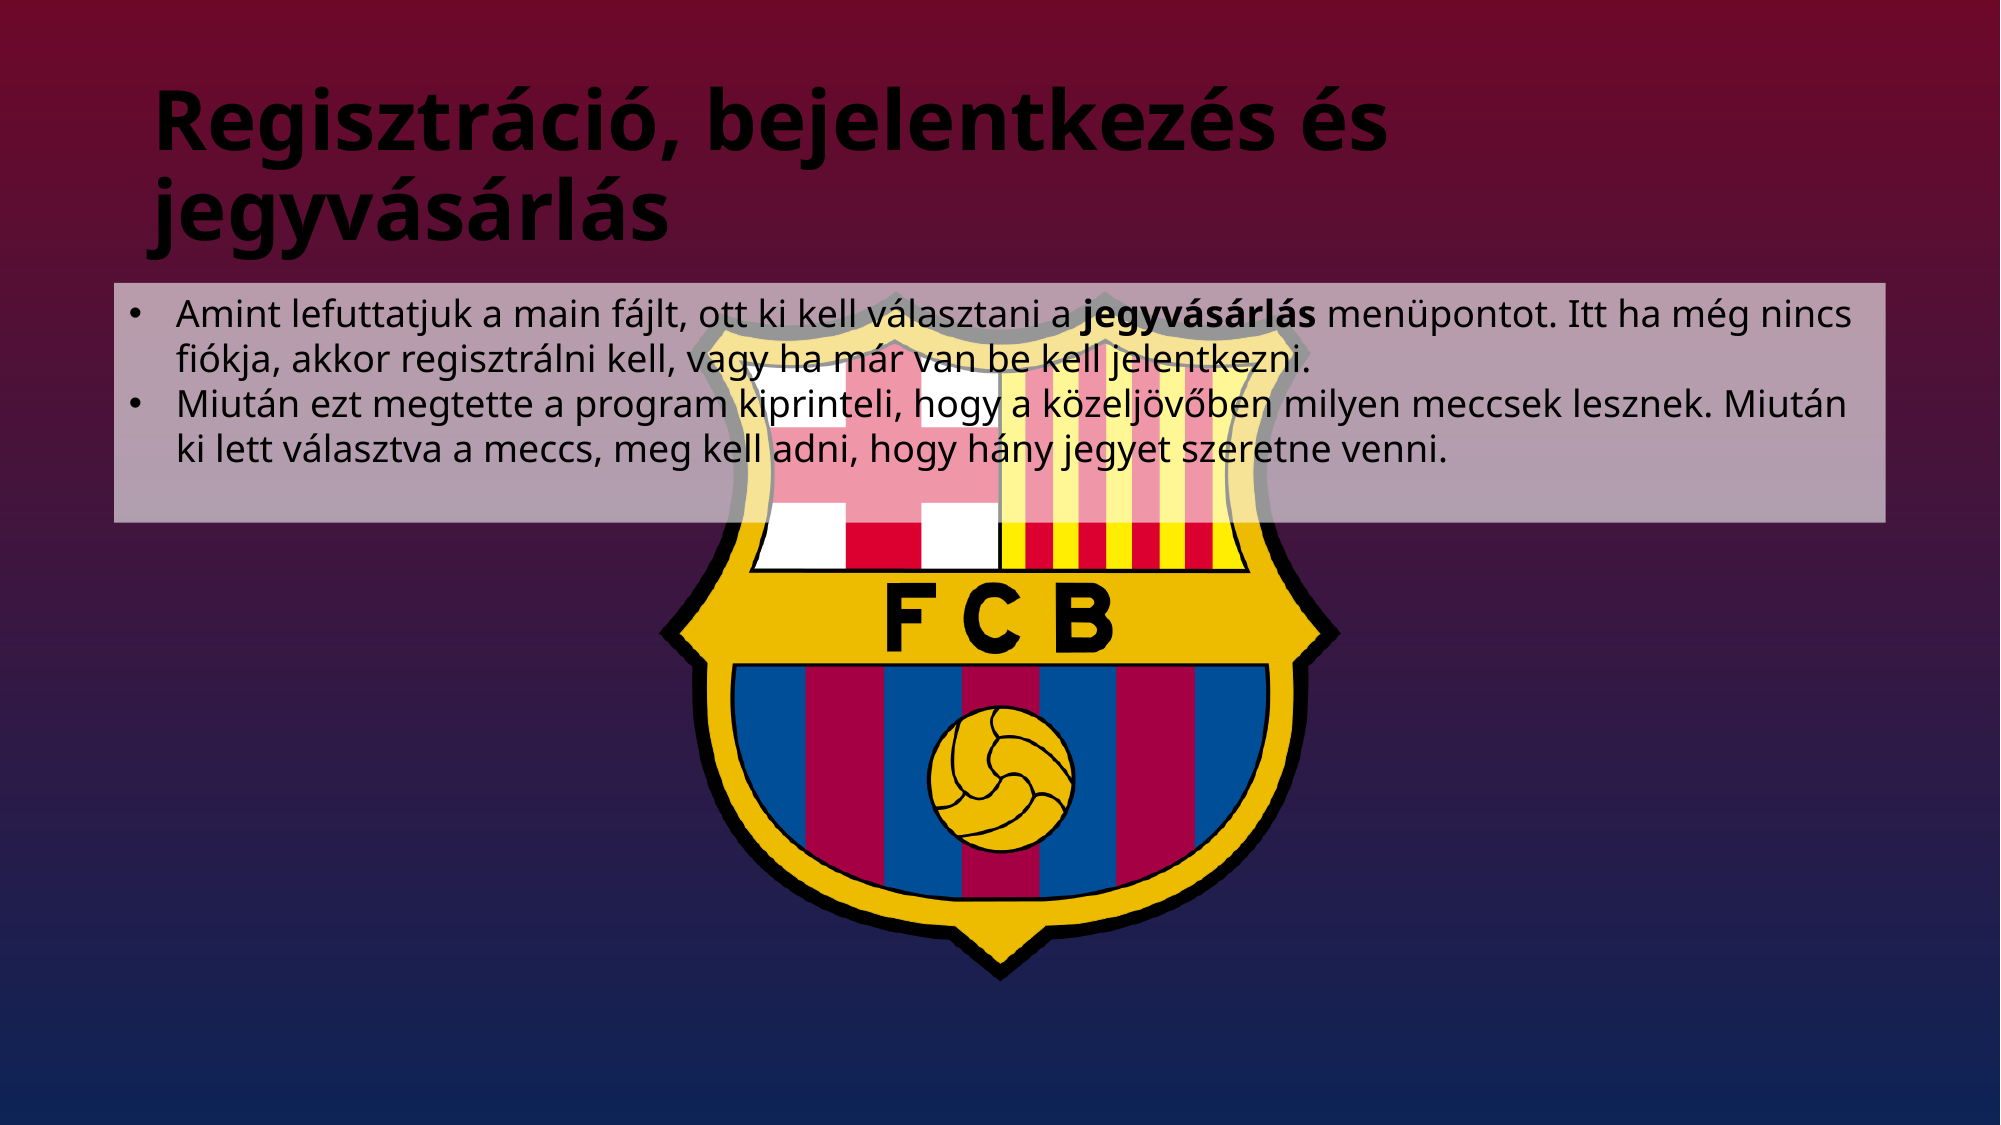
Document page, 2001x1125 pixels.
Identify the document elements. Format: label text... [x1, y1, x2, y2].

text_box Amint lefuttatjuk a main fájlt, ott ki kell választani a jegyvásárlás menüpontot. Itt ha még nincs fiókja, akkor regisztrálni kell, vagy ha már van be kell jelentkezni. Miután ezt megtette a program kiprinteli, hogy a közeljövőben milyen meccsek lesznek. Miután ki lett választva a meccs, meg kell adni, hogy hány jegyet szeretne venni. [1353, 282, 1886, 523]
text_box Amint lefuttatjuk a main fájlt, ott ki kell választani a jegyvásárlás menüpontot. Itt ha még nincs fiókja, akkor regisztrálni kell, vagy ha már van be kell jelentkezni. Miután ezt megtette a program kiprinteli, hogy a közeljövőben milyen meccsek lesznek. Miután ki lett választva a meccs, meg kell adni, hogy hány jegyet szeretne venni. [114, 282, 647, 523]
title Regisztráció, bejelentkezés és jegyvásárlás [137, 59, 1863, 278]
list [647, 277, 1353, 992]
